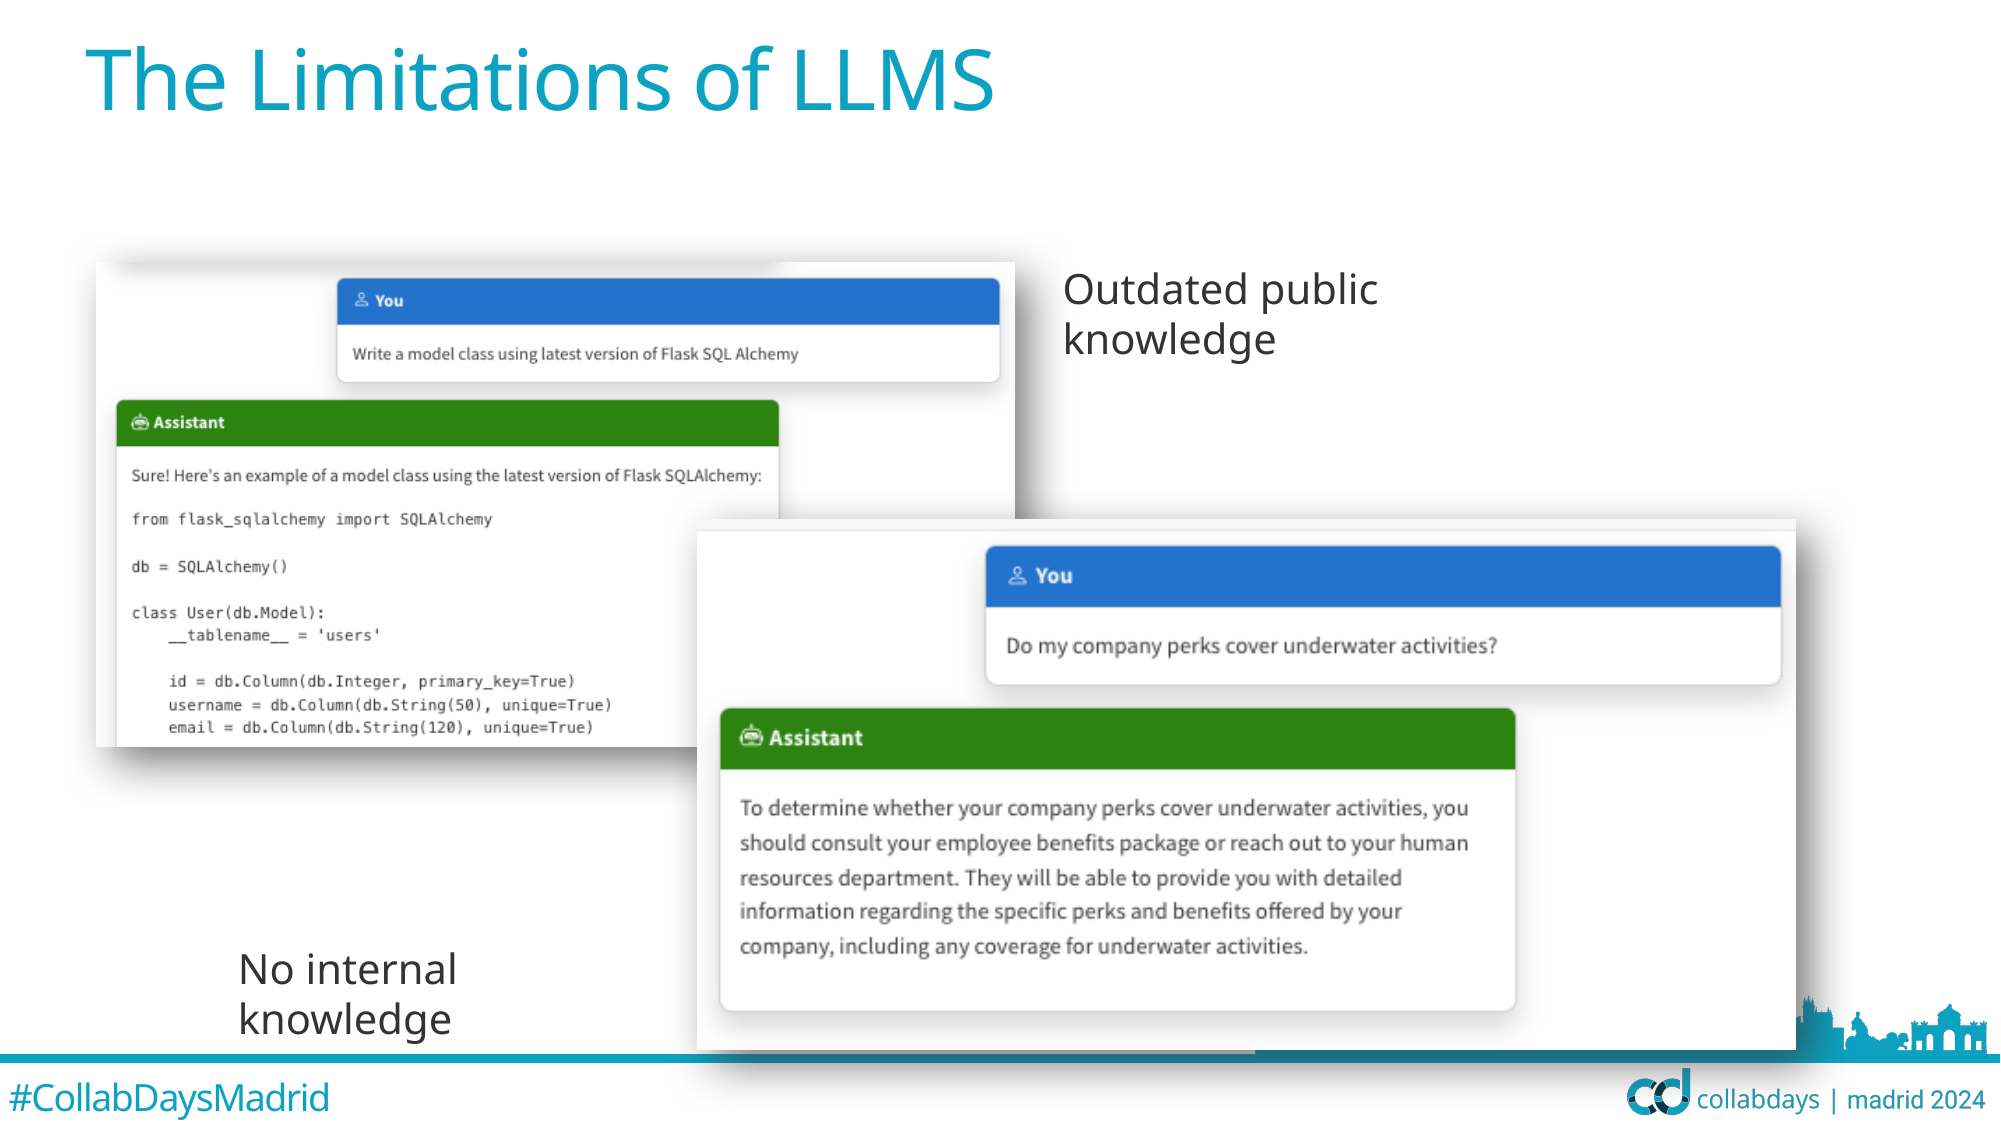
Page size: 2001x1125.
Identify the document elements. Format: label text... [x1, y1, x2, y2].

text_box Outdated public knowledge [1062, 262, 1600, 363]
picture [1771, 963, 2001, 1066]
title The Limitations of LLMS [85, 37, 1915, 161]
picture [1627, 1068, 1986, 1115]
picture [96, 262, 1797, 1051]
text_box No internal knowledge [237, 942, 682, 1043]
